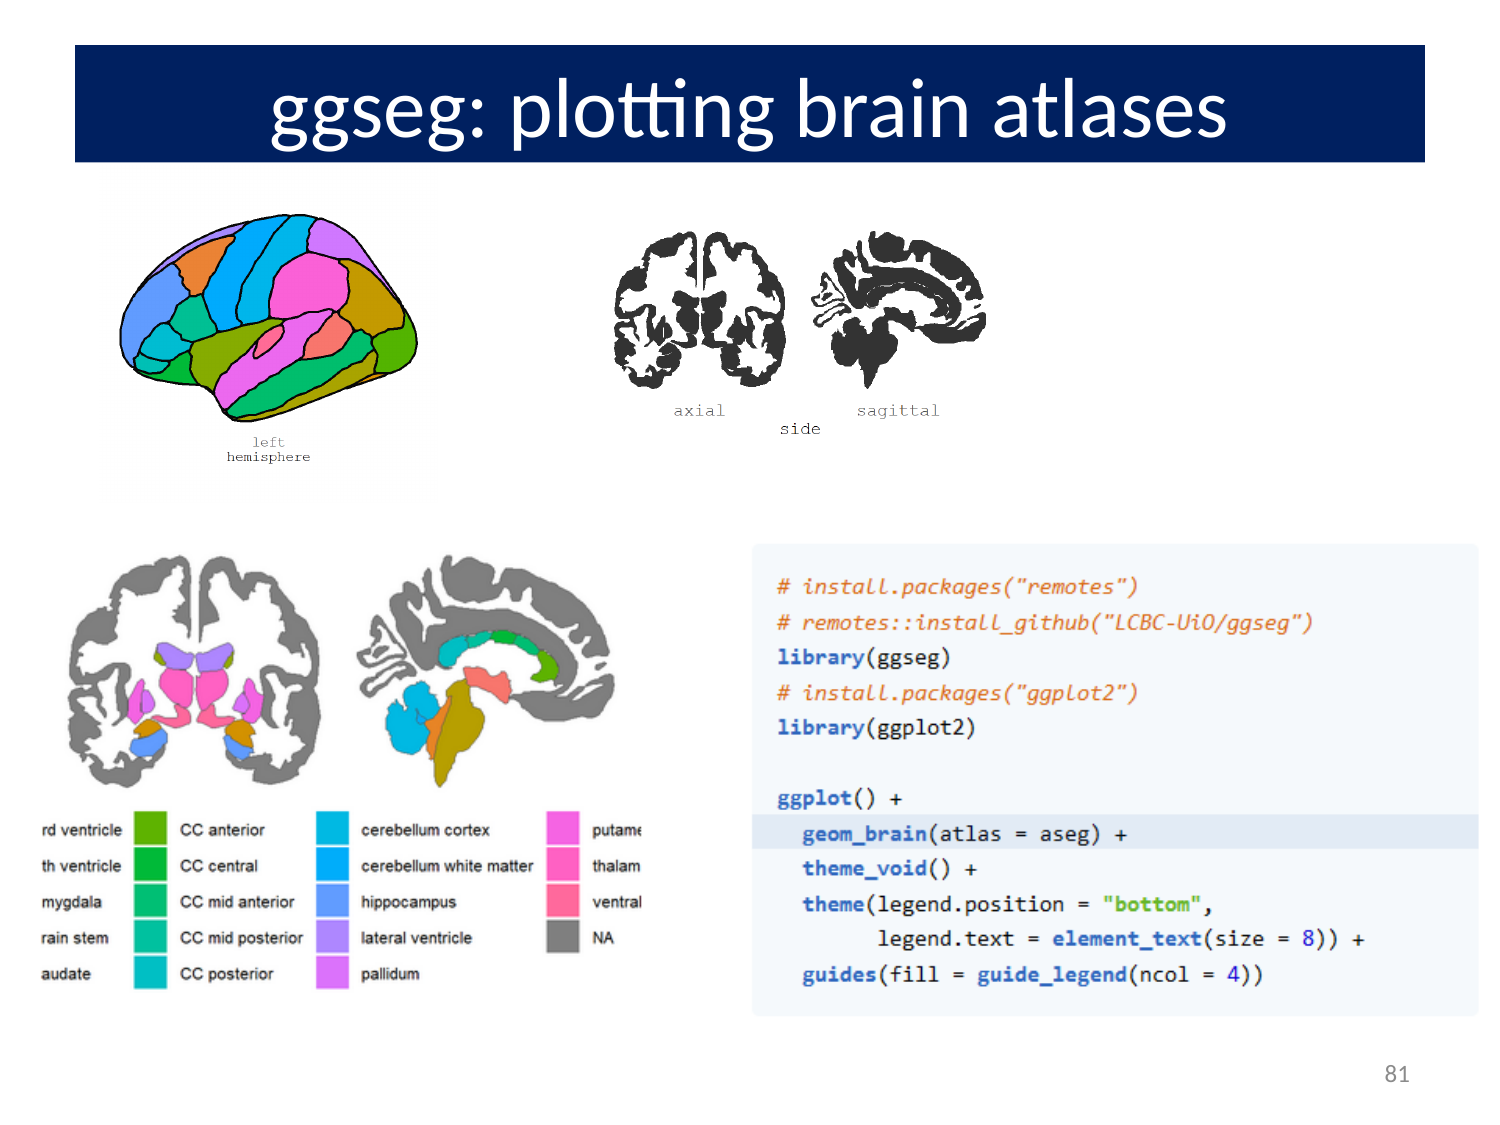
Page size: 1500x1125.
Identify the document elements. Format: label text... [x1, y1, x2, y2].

picture [99, 164, 438, 503]
slide_number 81 [1074, 1051, 1425, 1103]
title ggseg: plotting brain atlases [75, 45, 1425, 163]
picture [17, 117, 1483, 1043]
